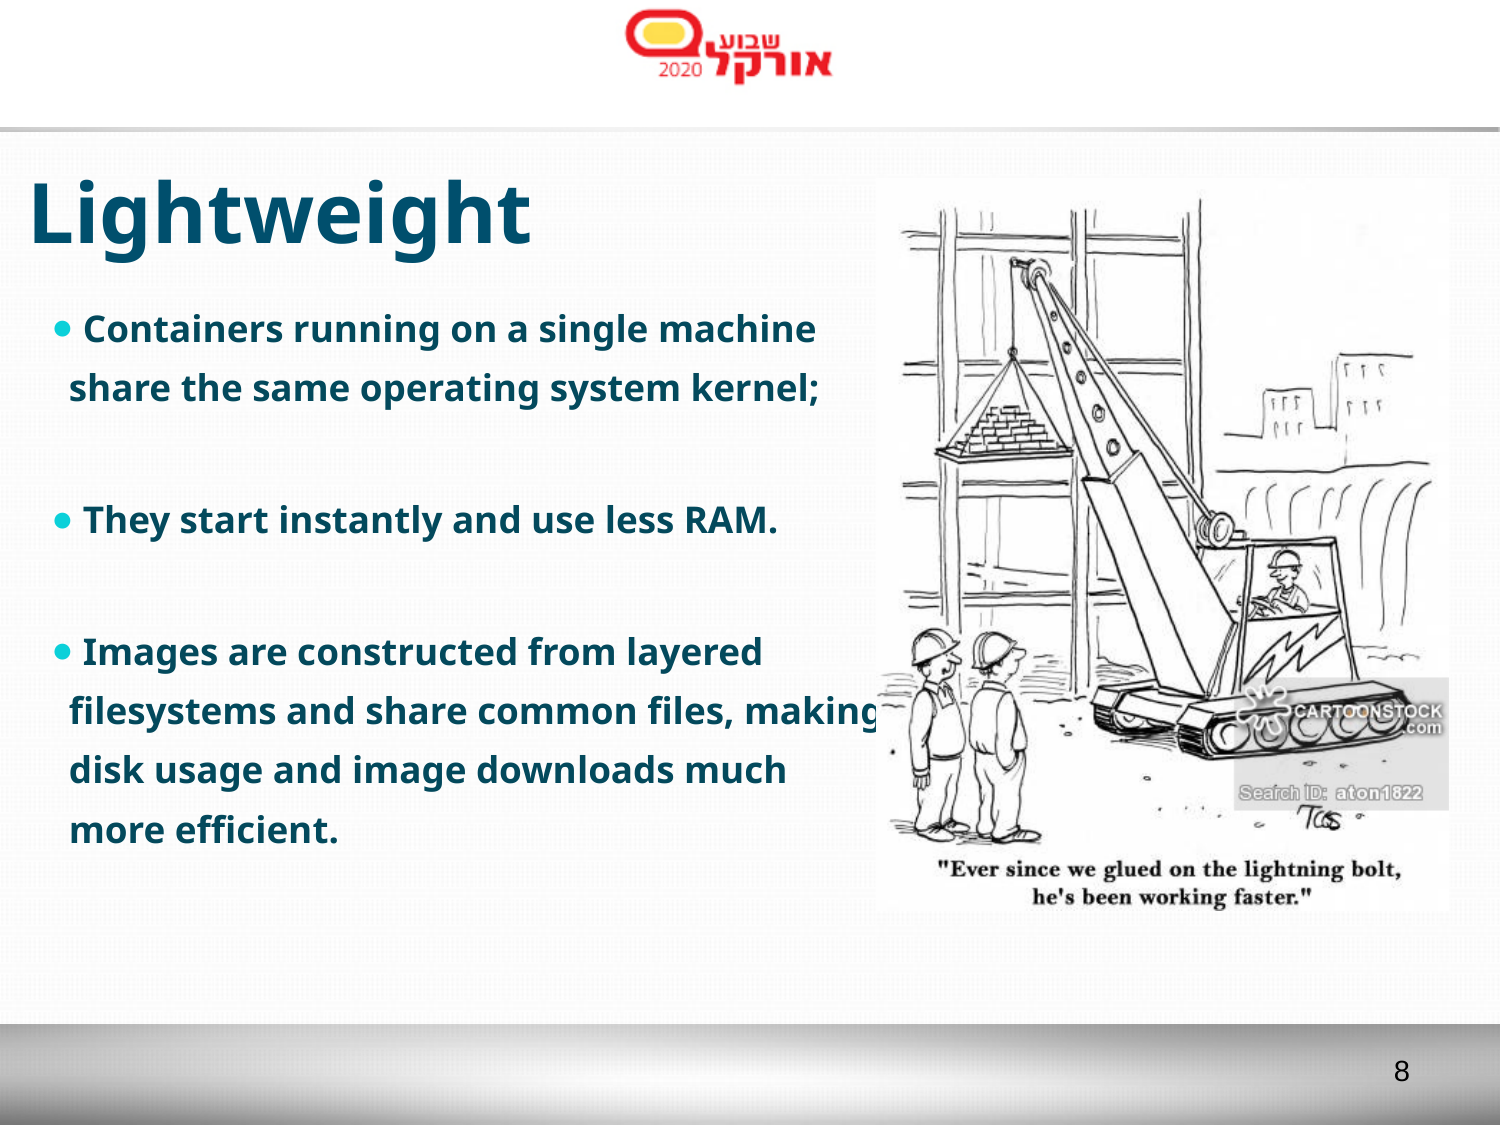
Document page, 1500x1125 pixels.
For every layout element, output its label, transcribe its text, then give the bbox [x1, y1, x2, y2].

picture [0, 0, 1500, 1125]
slide_number 8 [1359, 1039, 1426, 1104]
title Lightweight [11, 83, 850, 274]
list Containers running on a single machine share the same operating system kernel; They start instantly and use less RAM. Images are constructed from layered filesystems and share common files, making disk usage and image downloads much more efficient. [11, 274, 901, 948]
